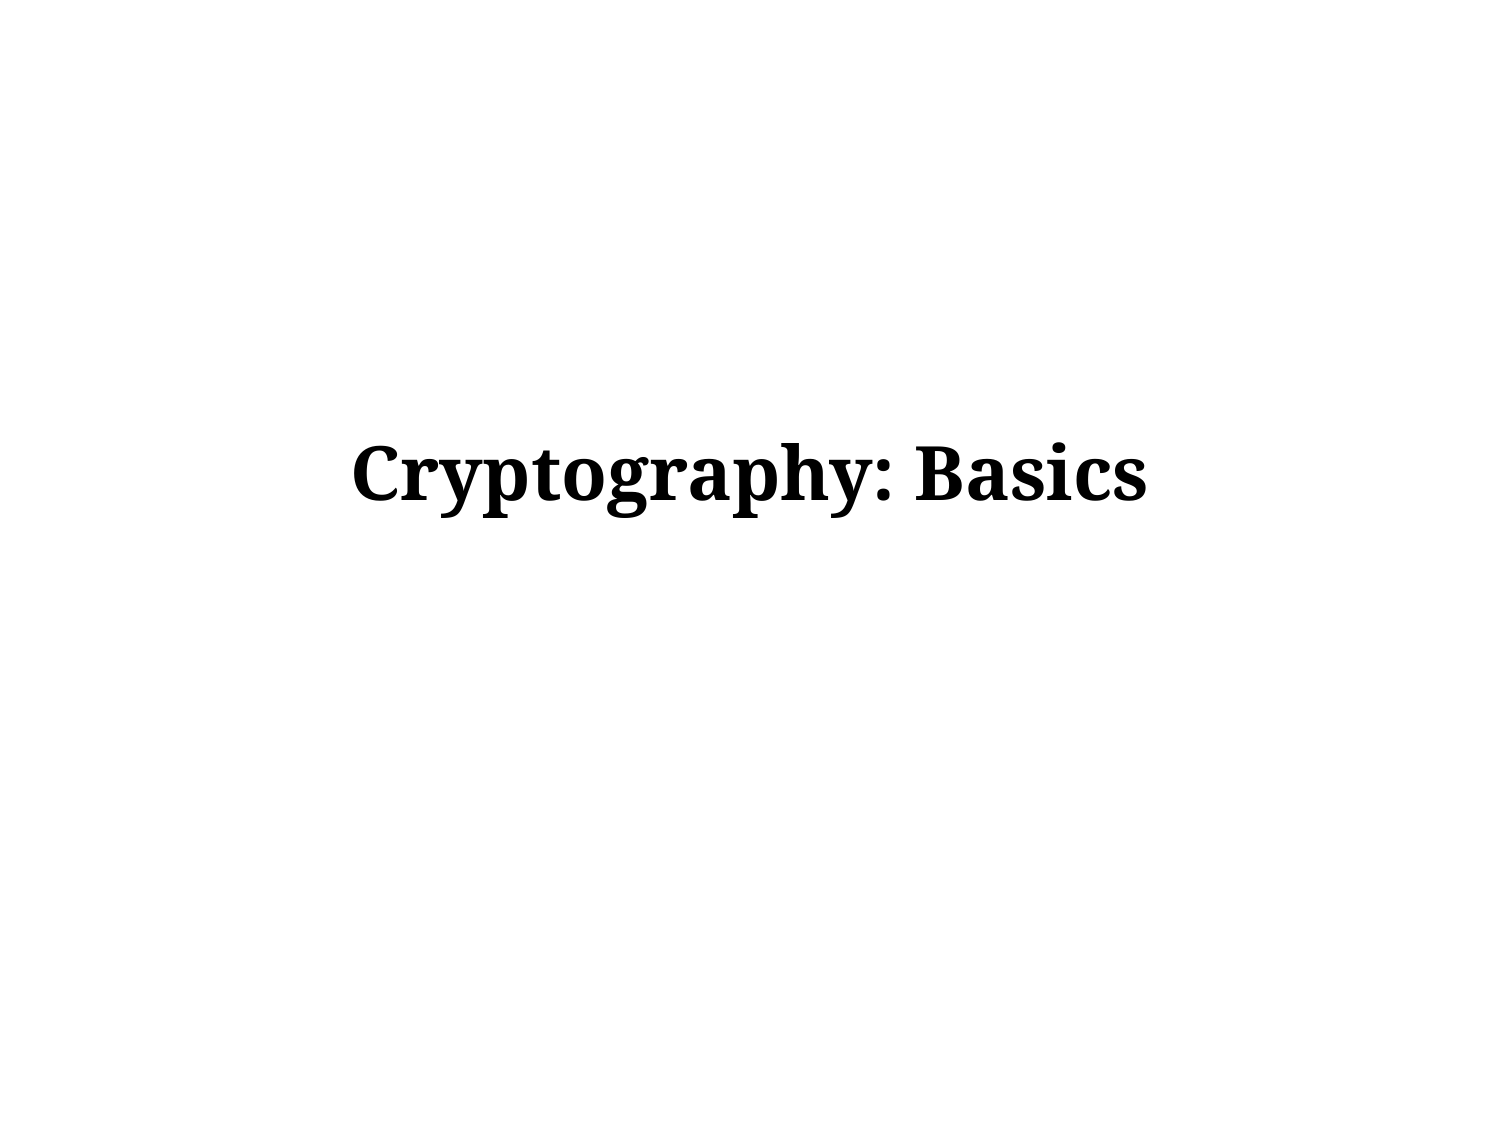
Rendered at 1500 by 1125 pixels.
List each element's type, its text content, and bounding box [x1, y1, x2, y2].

title Cryptography: Basics [112, 349, 1388, 591]
